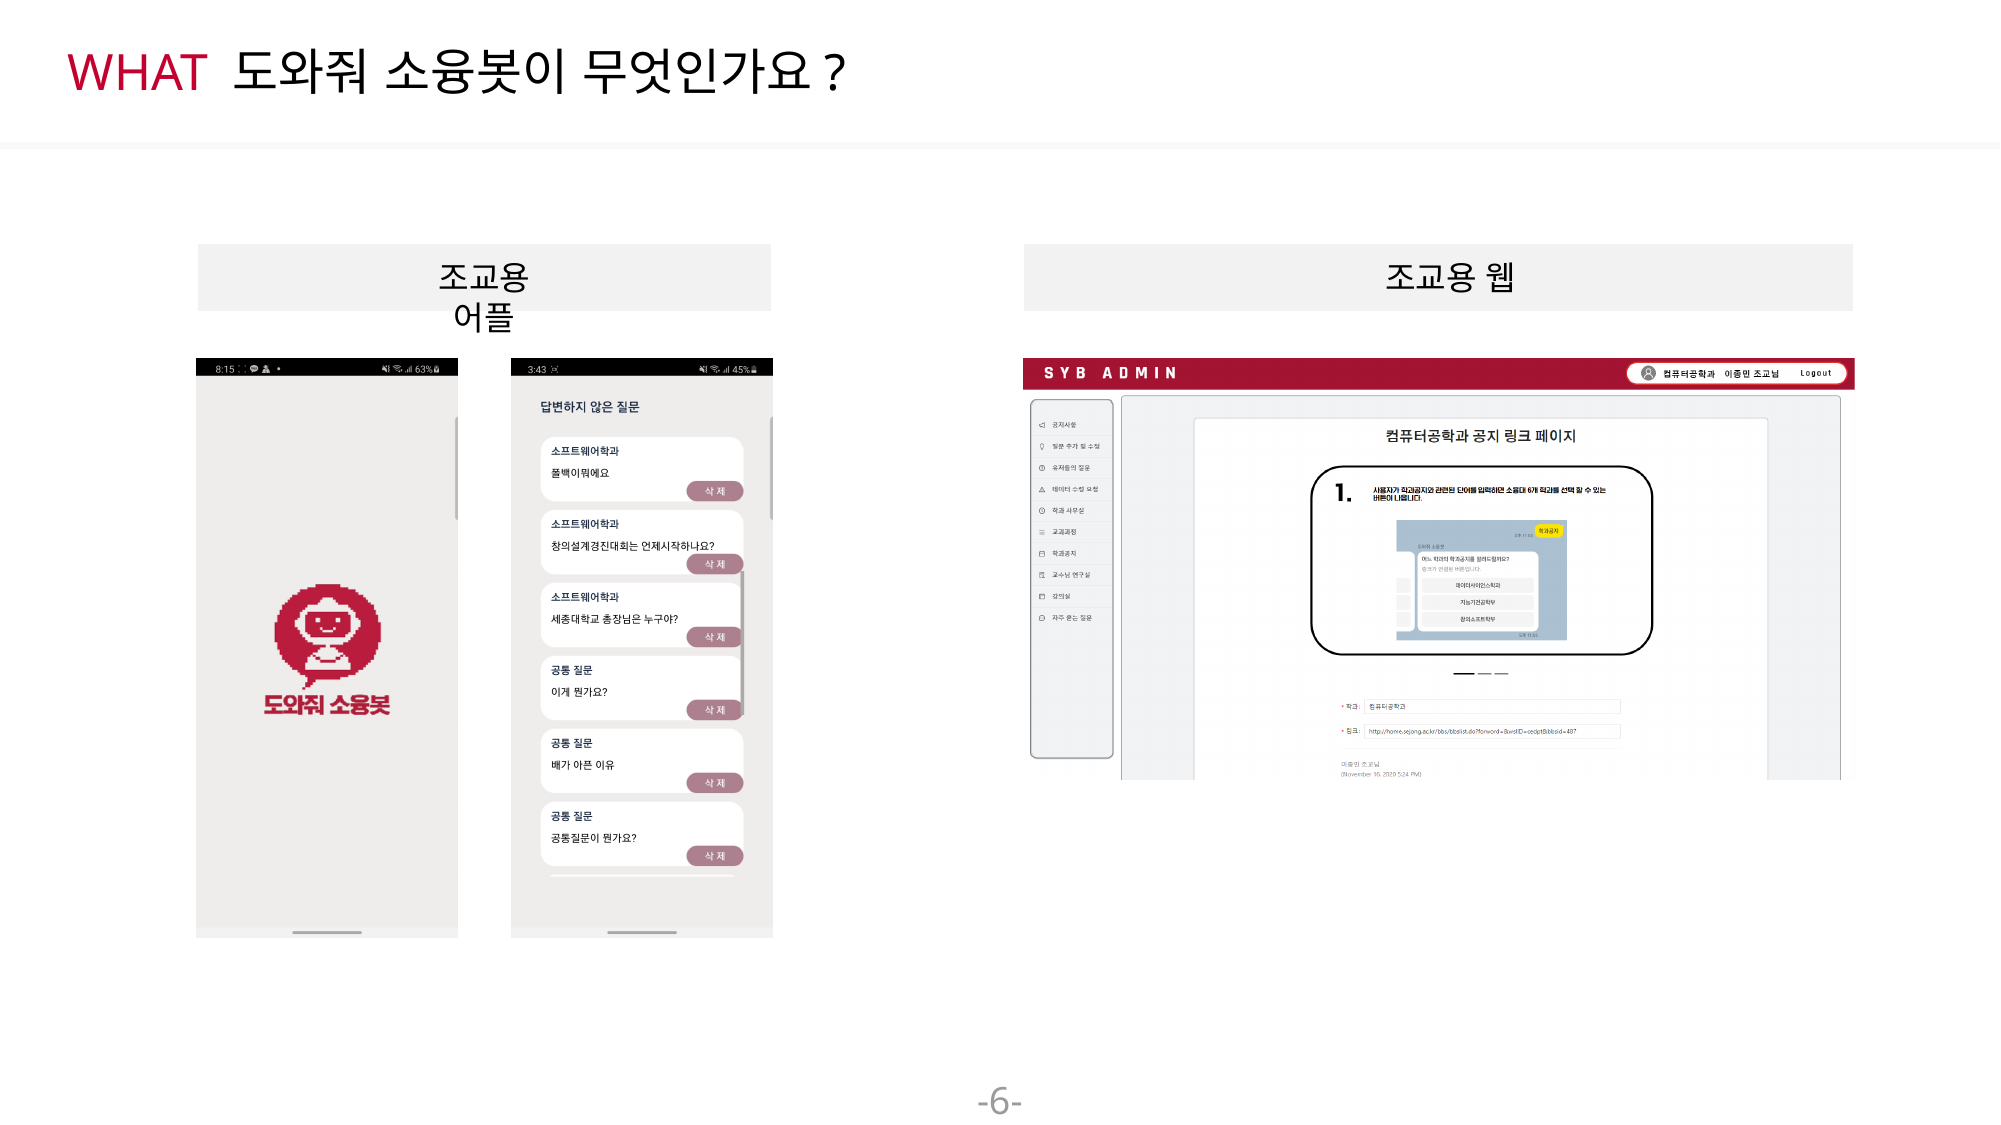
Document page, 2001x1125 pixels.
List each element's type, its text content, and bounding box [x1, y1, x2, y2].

picture [511, 358, 773, 938]
text_box [1022, 242, 1855, 313]
text_box 조교용 어플 [388, 249, 580, 345]
text_box -6- [962, 1069, 1038, 1125]
picture [1023, 358, 1855, 780]
text_box WHAT 도와줘 소융봇이 무엇인가요? [52, 31, 1166, 116]
text_box [196, 242, 773, 313]
picture [196, 358, 458, 938]
text_box 조교용 웹 [1367, 249, 1535, 305]
